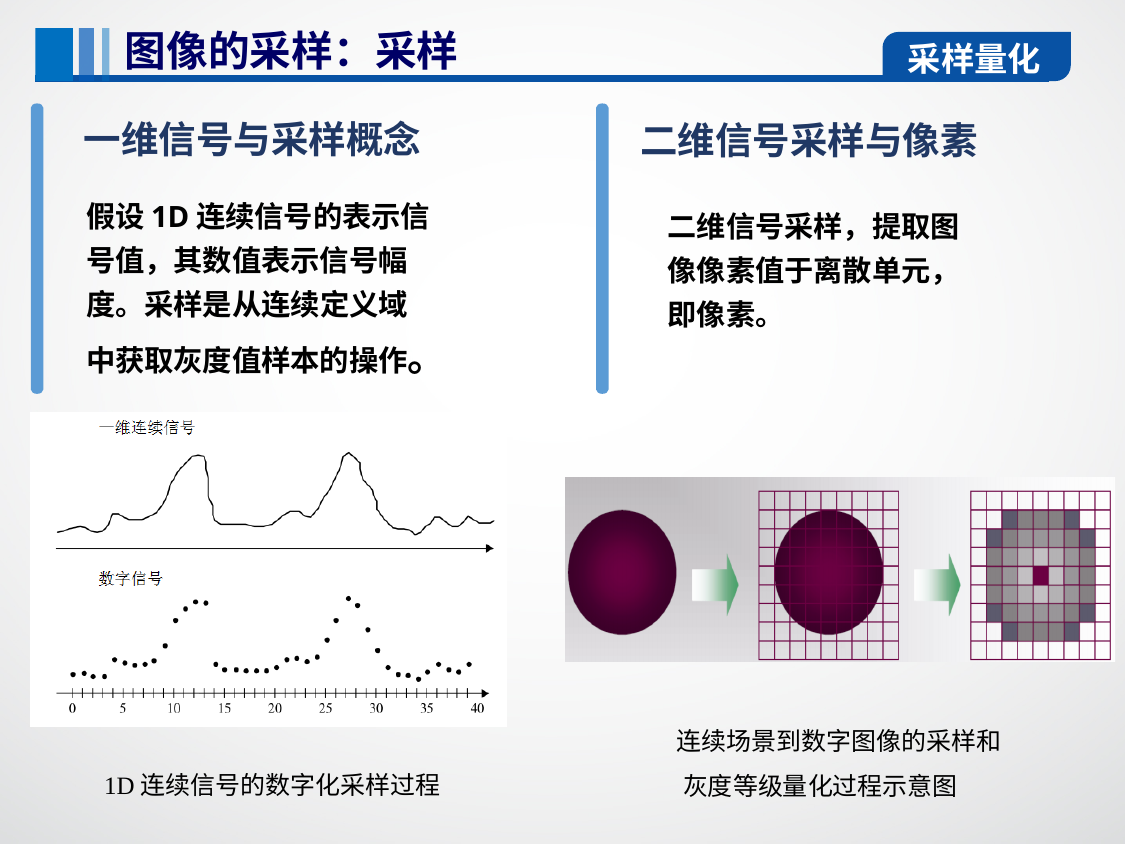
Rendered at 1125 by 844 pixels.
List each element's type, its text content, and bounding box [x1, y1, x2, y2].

text_box 二维信号采样，提取图像像素值于离散单元，即像素。 [667, 199, 974, 405]
slide_number [794, 782, 1048, 827]
text_box 假设1D连续信号的表示信号值，其数值表示信号幅度。采样是从连续定义域中获取灰度值样本的操作。 [86, 188, 433, 394]
text_box 连续场景到数字图像的采样和灰度等级量化过程示意图 [616, 702, 1025, 808]
text_box 1D连续信号的数字化采样过程 [0, 740, 616, 808]
text_box [30, 103, 44, 394]
text_box 图像的采样：采样 [124, 24, 459, 75]
text_box [596, 103, 609, 394]
text_box 一维信号与采样概念 [83, 111, 433, 180]
text_box 采样量化 [893, 31, 1087, 86]
picture [0, 0, 1125, 844]
text_box 二维信号采样与像素 [640, 111, 1125, 181]
